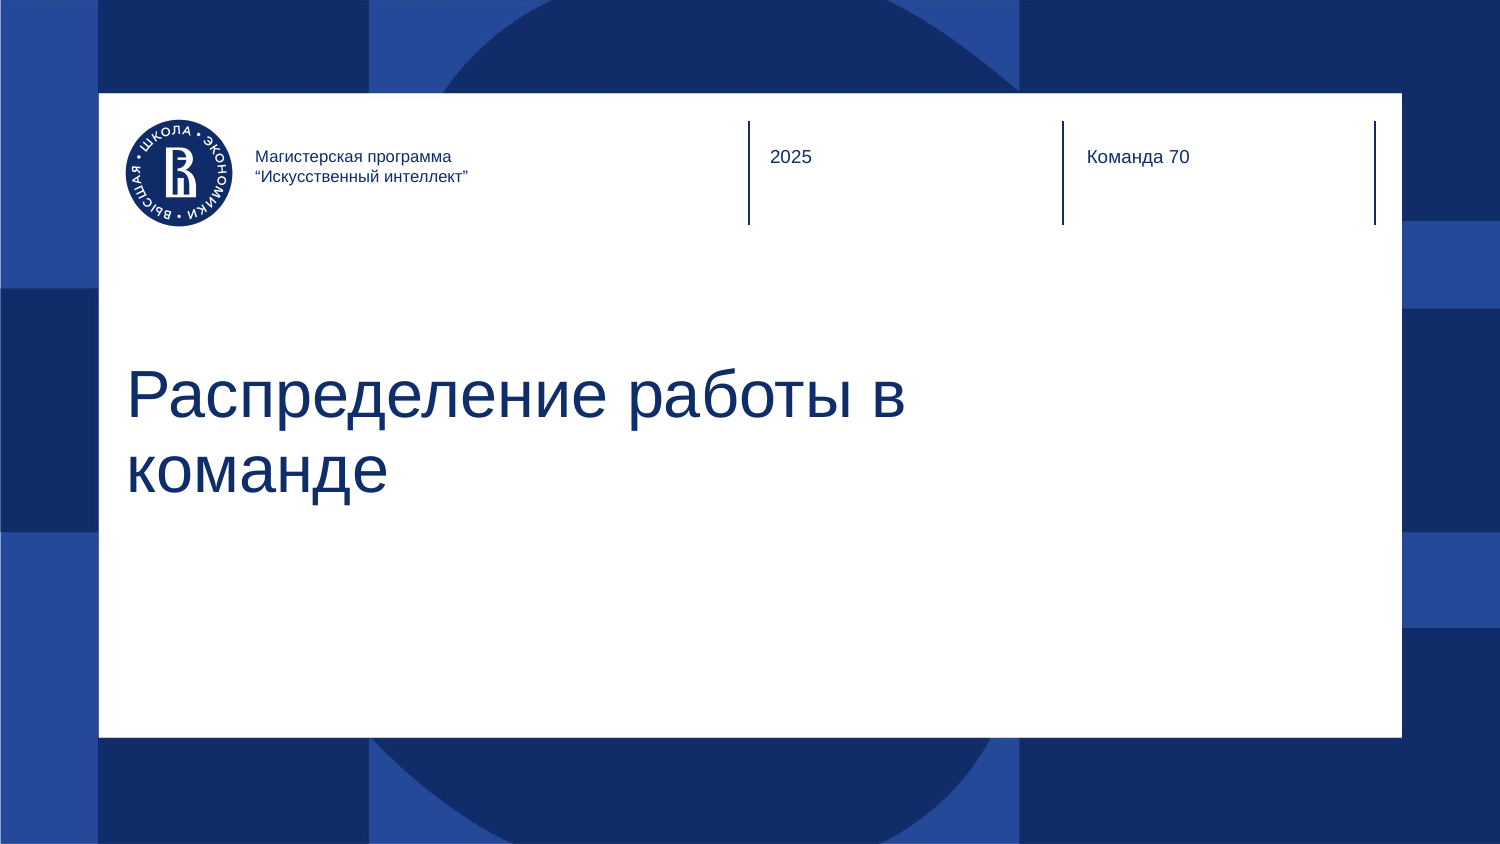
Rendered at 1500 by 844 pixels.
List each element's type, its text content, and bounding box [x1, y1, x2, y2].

list Команда 70 [1086, 144, 1368, 202]
title Распределение работы в команде [126, 357, 1066, 601]
list 2025 [770, 144, 1051, 202]
list Магистерская программа “Искусственный интеллект” [255, 146, 729, 200]
picture [0, 0, 1500, 844]
